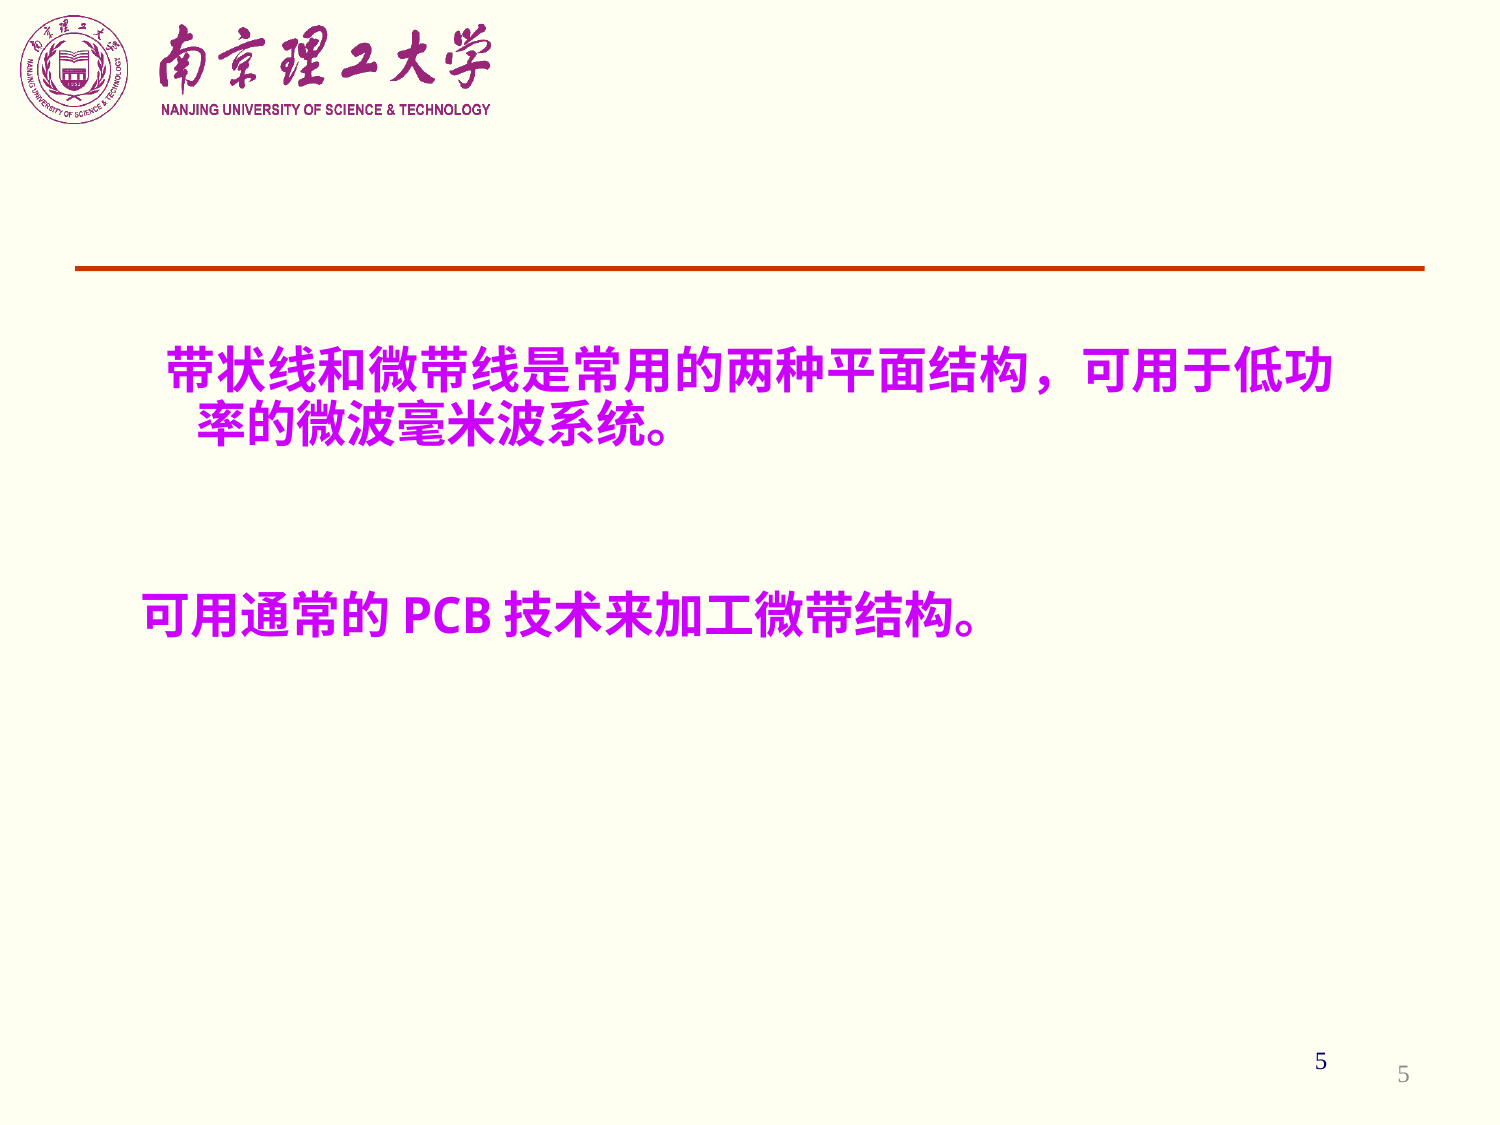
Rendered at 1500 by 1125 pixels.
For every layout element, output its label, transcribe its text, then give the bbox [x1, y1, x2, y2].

list 带状线和微带线是常用的两种平面结构，可用于低功率的微波毫米波系统。 可用通常的PCB技术来加工微带结构。 [125, 337, 1350, 875]
picture [17, 15, 491, 126]
slide_number 5 [1074, 1042, 1425, 1103]
